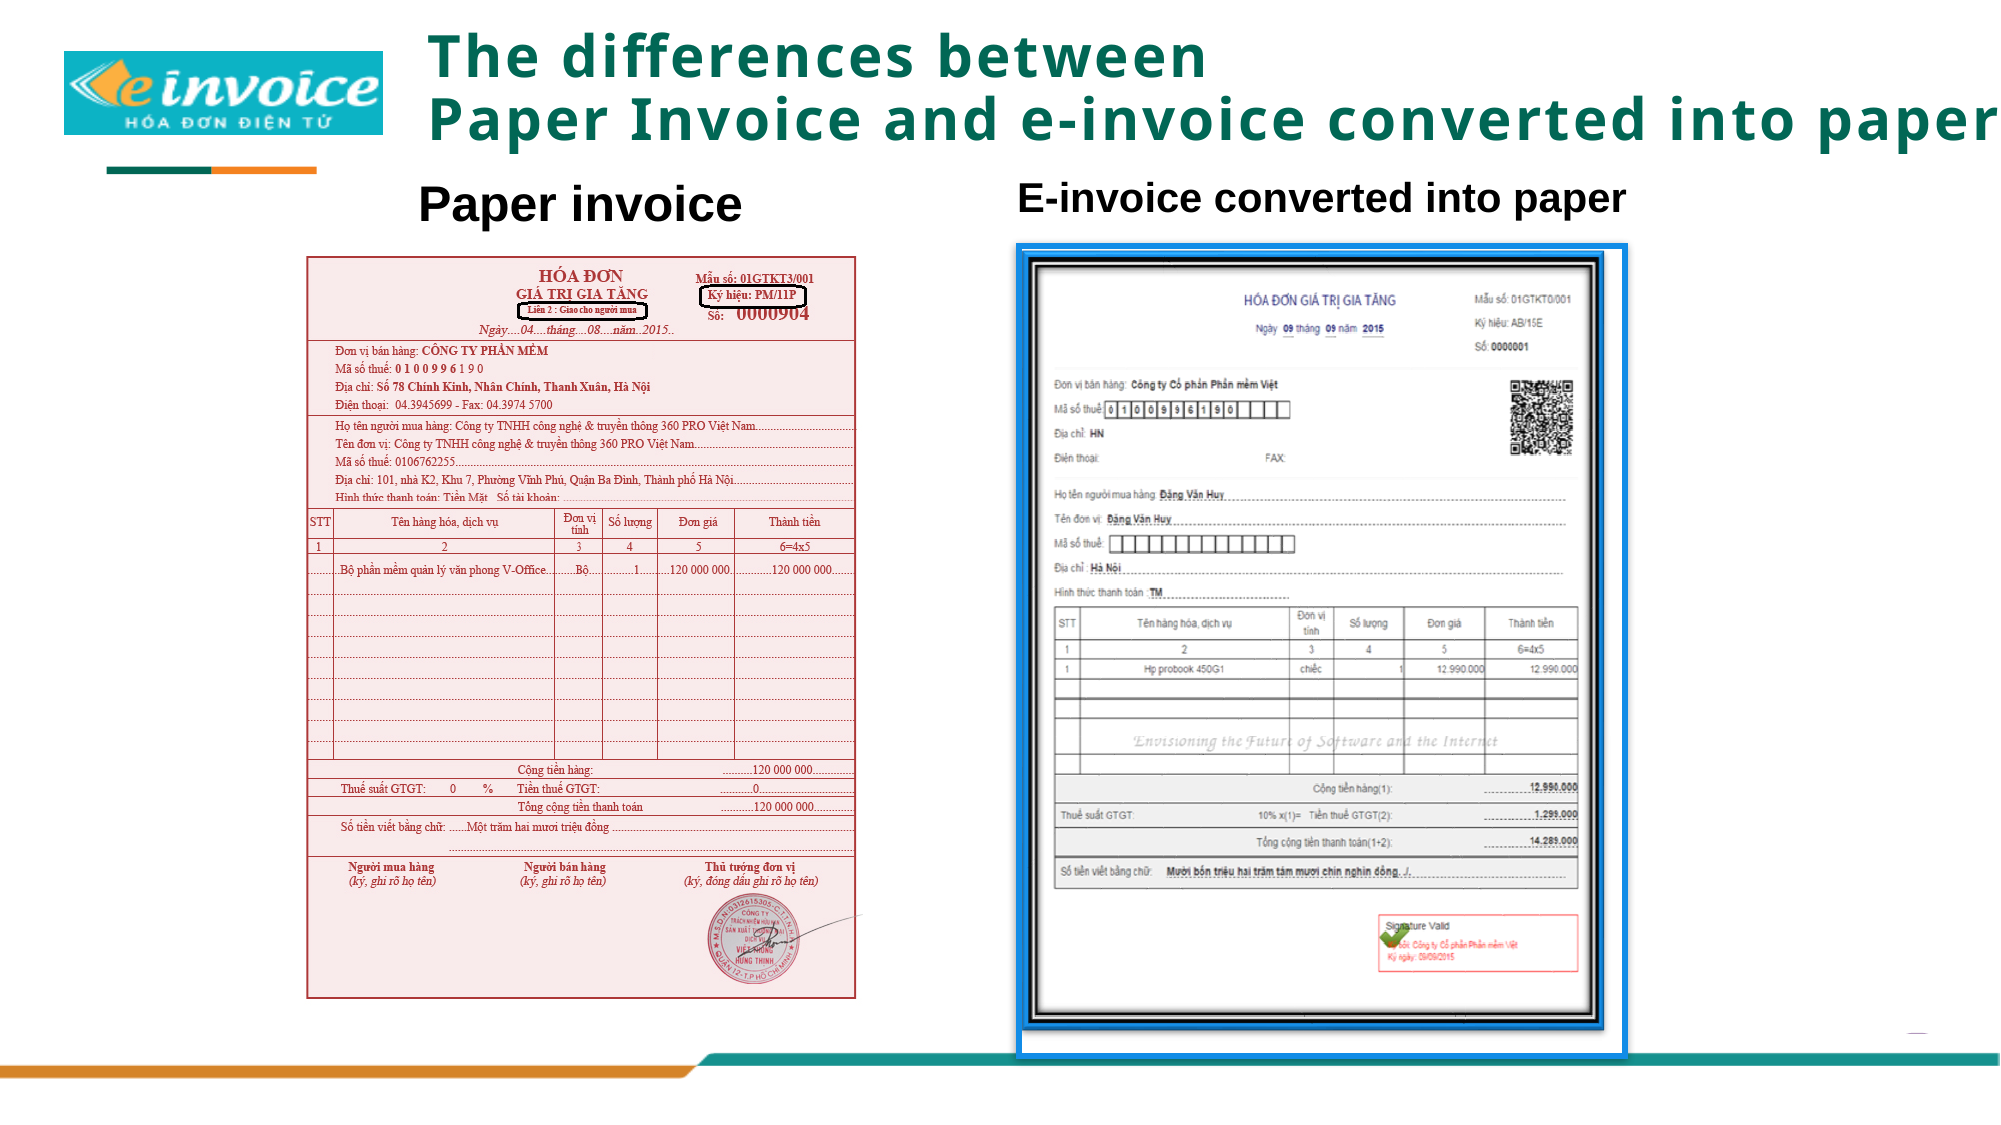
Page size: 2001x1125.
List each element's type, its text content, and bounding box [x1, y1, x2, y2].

picture [296, 248, 863, 1006]
list The differences between Paper Invoice and e-invoice converted into paper [427, 26, 2000, 77]
picture [0, 1034, 2000, 1100]
text_box E-invoice converted into paper [1002, 163, 1642, 229]
picture [1022, 248, 1623, 1053]
text_box Paper invoice [403, 163, 811, 239]
picture [64, 51, 383, 135]
